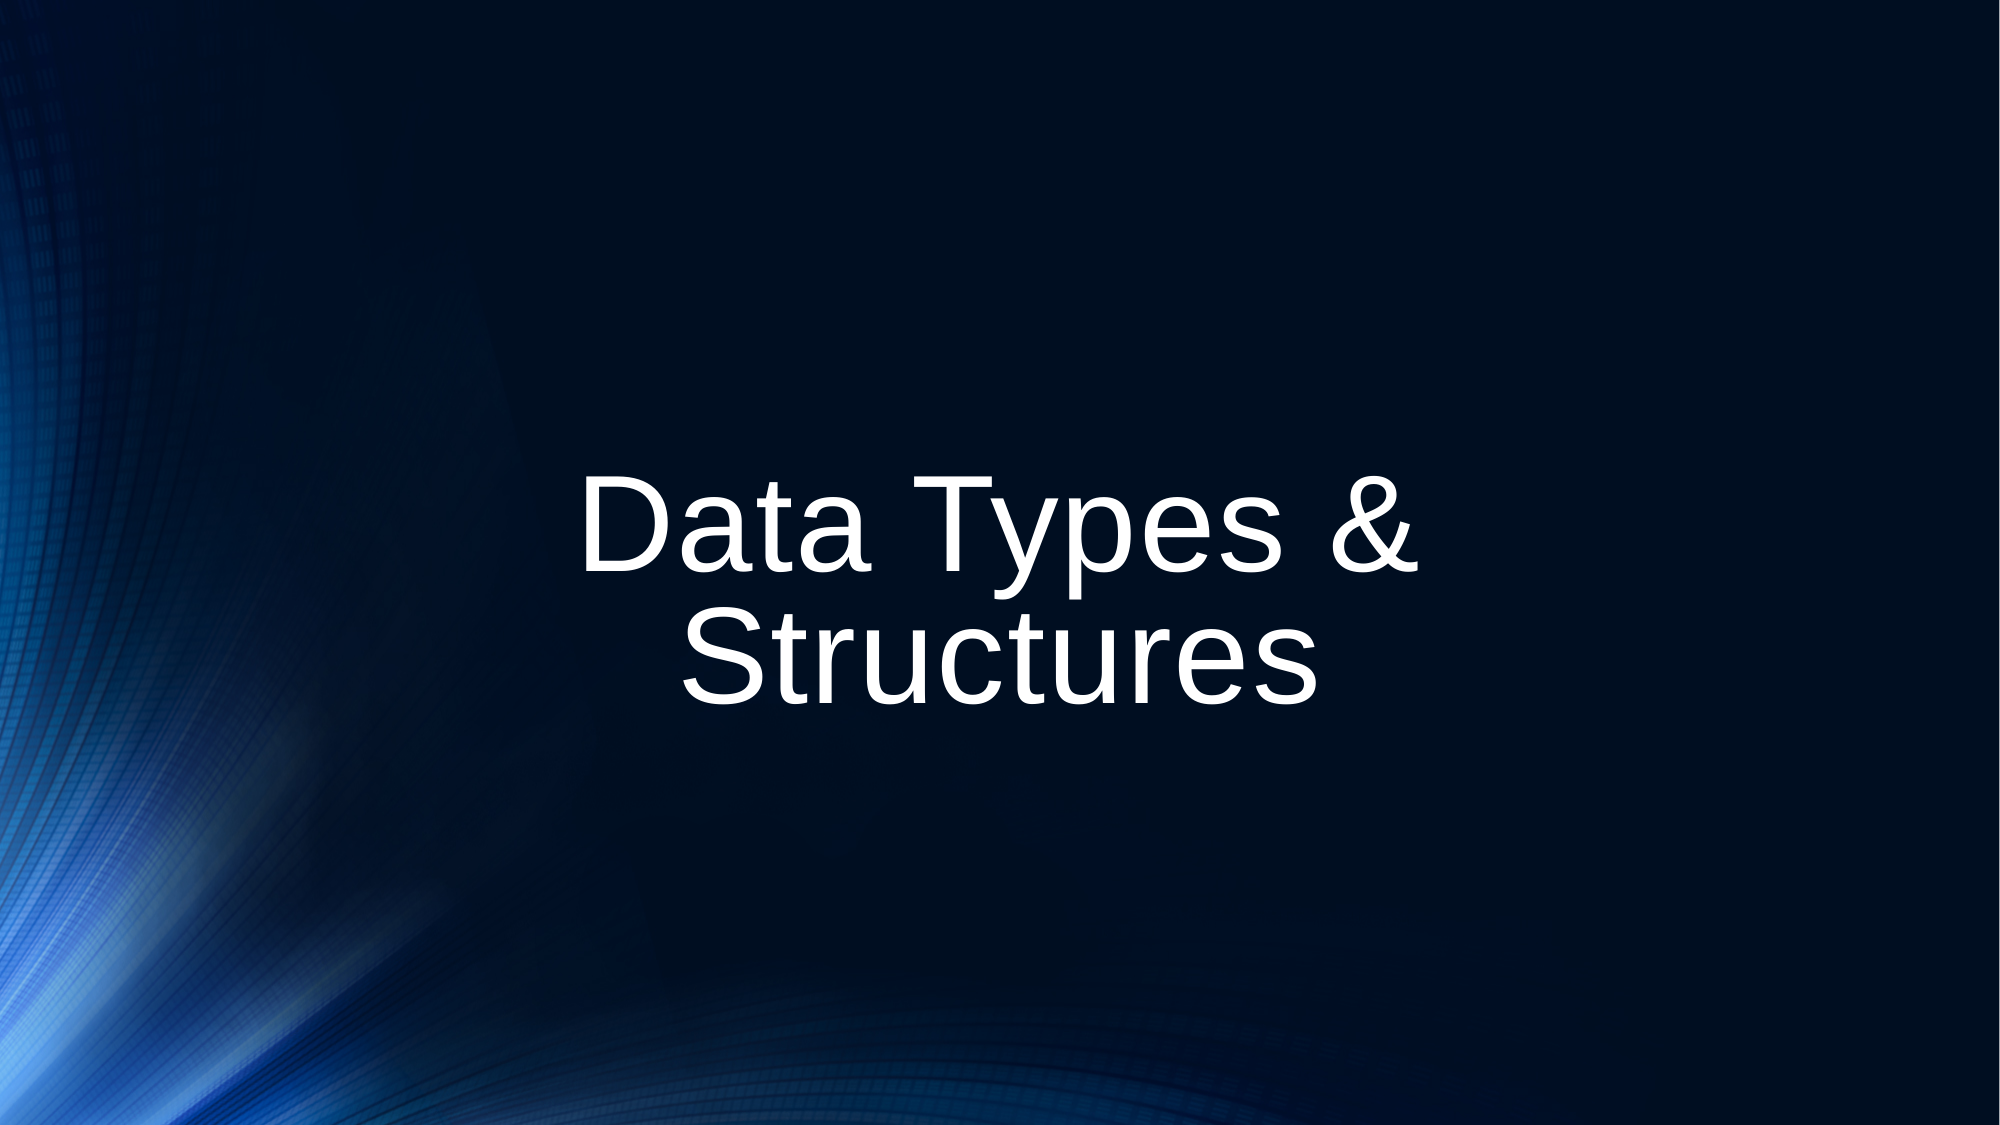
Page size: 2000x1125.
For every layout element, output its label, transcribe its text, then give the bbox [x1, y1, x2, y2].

picture [0, 0, 2000, 1125]
title Data Types & Structures [324, 275, 1675, 738]
